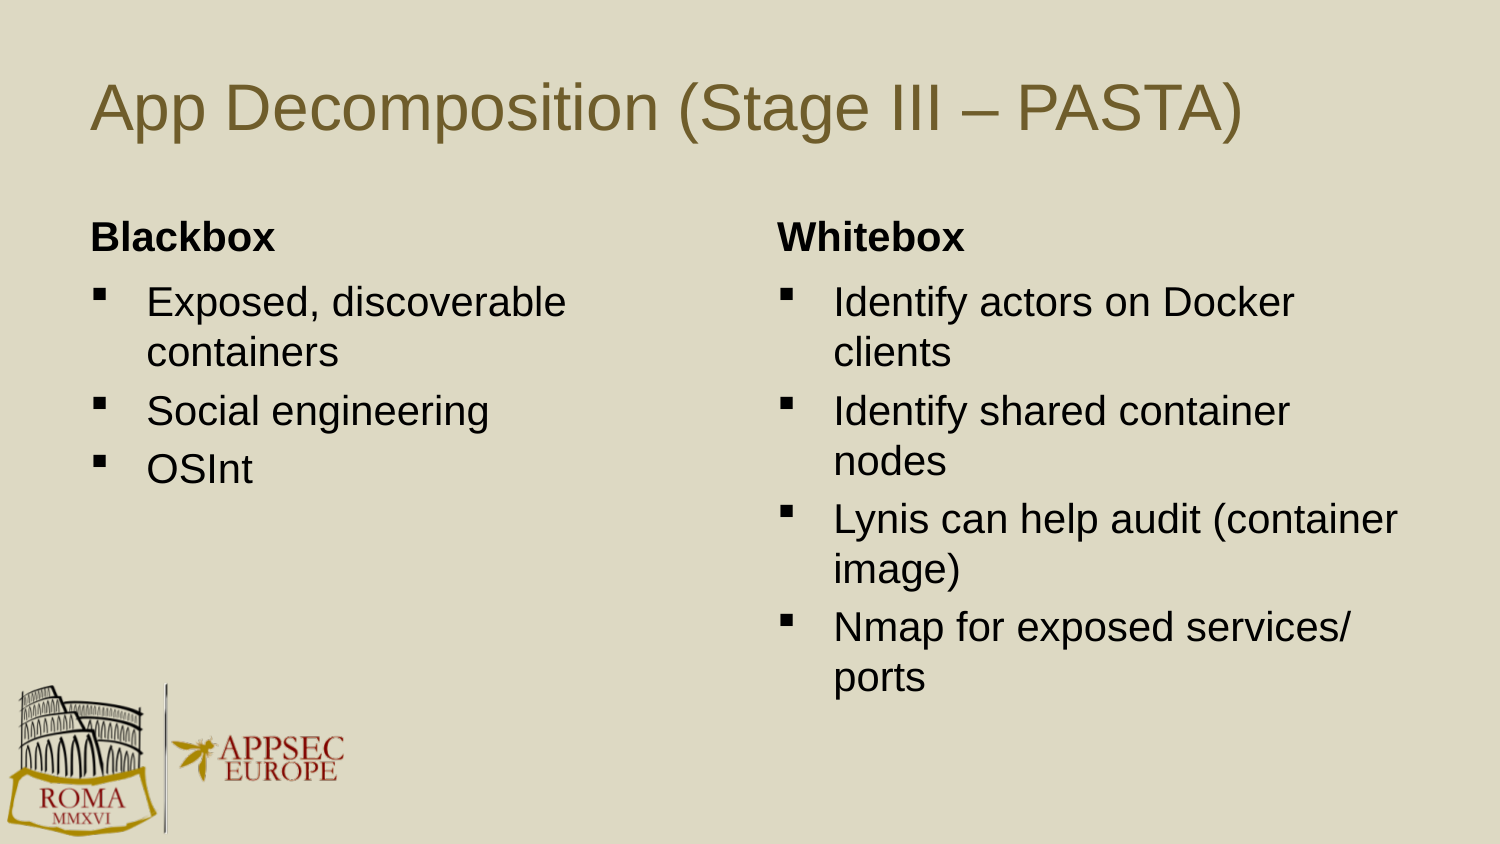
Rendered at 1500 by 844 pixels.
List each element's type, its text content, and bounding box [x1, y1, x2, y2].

list Exposed, discoverable containers Social engineering OSInt [75, 267, 738, 754]
picture [0, 621, 370, 844]
list Whitebox [761, 188, 1425, 267]
list Identify actors on Docker clients Identify shared container nodes Lynis can help audit (container image) Nmap for exposed services/ ports [761, 267, 1425, 754]
title App Decomposition (Stage III – PASTA) [75, 33, 1425, 175]
list Blackbox [75, 188, 738, 267]
